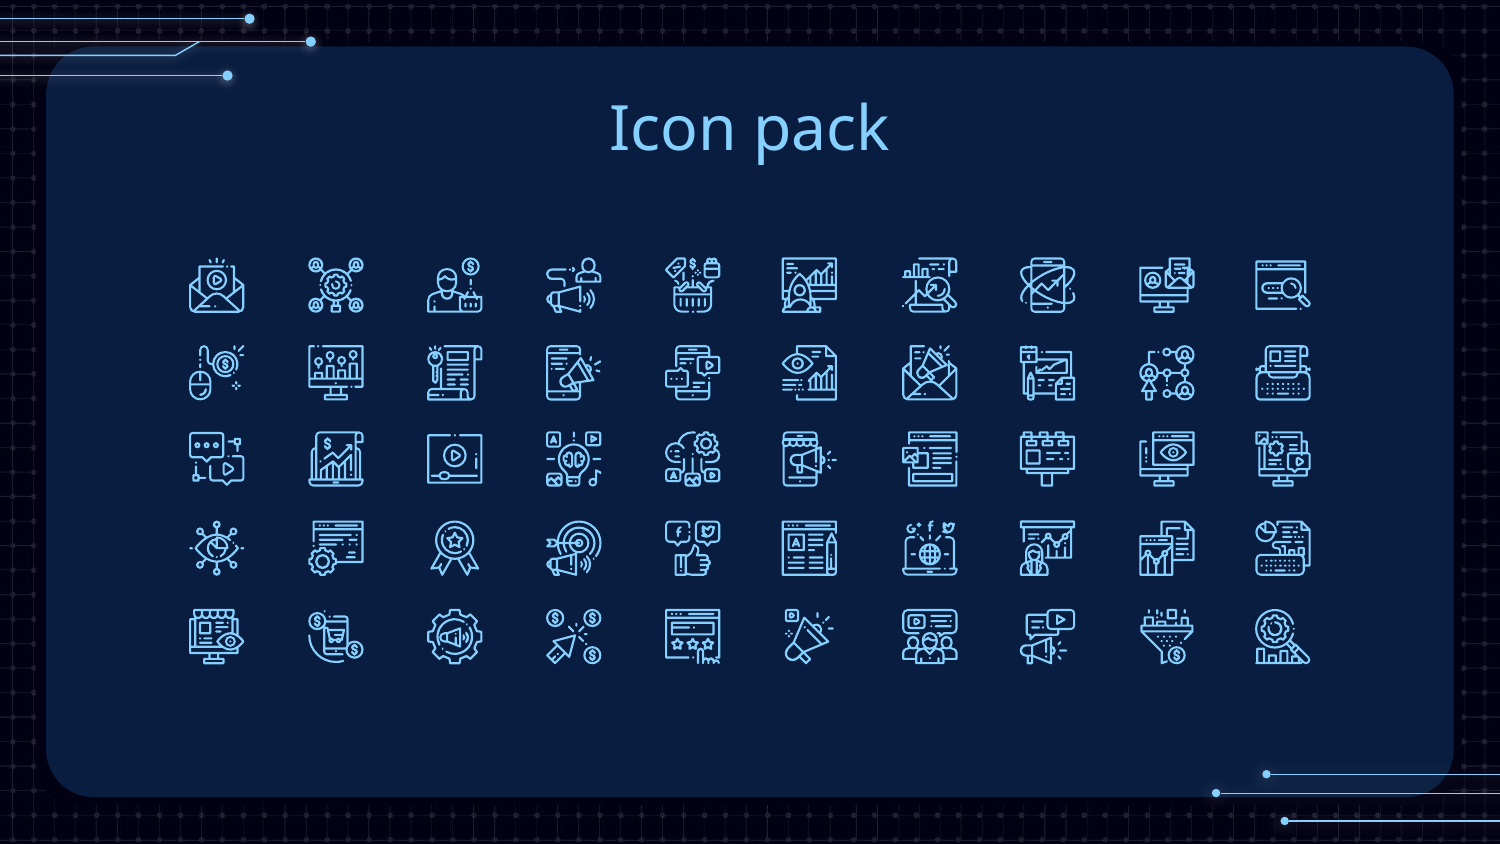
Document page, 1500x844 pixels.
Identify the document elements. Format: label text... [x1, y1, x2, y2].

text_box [1139, 257, 1195, 314]
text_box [426, 344, 483, 401]
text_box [1019, 608, 1076, 665]
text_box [1140, 608, 1194, 665]
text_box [545, 257, 602, 314]
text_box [545, 431, 602, 487]
title Icon pack [118, 72, 1382, 167]
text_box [188, 344, 245, 401]
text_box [901, 344, 958, 401]
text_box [1255, 260, 1311, 311]
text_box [784, 608, 835, 665]
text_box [664, 257, 721, 314]
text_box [1019, 431, 1076, 487]
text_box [781, 520, 838, 577]
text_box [308, 609, 364, 664]
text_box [781, 431, 838, 487]
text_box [426, 608, 483, 665]
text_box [1139, 520, 1195, 577]
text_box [1019, 520, 1076, 577]
picture [196, 42, 301, 46]
picture [0, 42, 188, 54]
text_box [664, 520, 721, 577]
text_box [188, 520, 245, 577]
picture [0, 0, 1500, 844]
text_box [901, 257, 958, 314]
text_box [545, 520, 602, 577]
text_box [1018, 257, 1077, 314]
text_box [188, 608, 245, 665]
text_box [664, 608, 721, 665]
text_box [308, 257, 364, 314]
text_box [901, 608, 958, 665]
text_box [781, 257, 838, 314]
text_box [188, 431, 245, 487]
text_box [308, 520, 364, 577]
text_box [545, 608, 602, 665]
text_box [664, 431, 721, 487]
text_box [545, 344, 602, 401]
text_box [426, 433, 483, 484]
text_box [308, 431, 364, 487]
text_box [426, 257, 483, 314]
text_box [1255, 344, 1311, 401]
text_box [430, 520, 480, 577]
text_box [781, 344, 838, 401]
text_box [901, 520, 958, 577]
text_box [1255, 431, 1311, 487]
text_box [1255, 520, 1311, 577]
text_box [1139, 344, 1195, 401]
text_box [188, 257, 245, 314]
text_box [1139, 431, 1195, 487]
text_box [1254, 608, 1312, 665]
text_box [308, 344, 364, 401]
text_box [664, 344, 721, 401]
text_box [1019, 344, 1076, 401]
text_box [901, 431, 958, 487]
